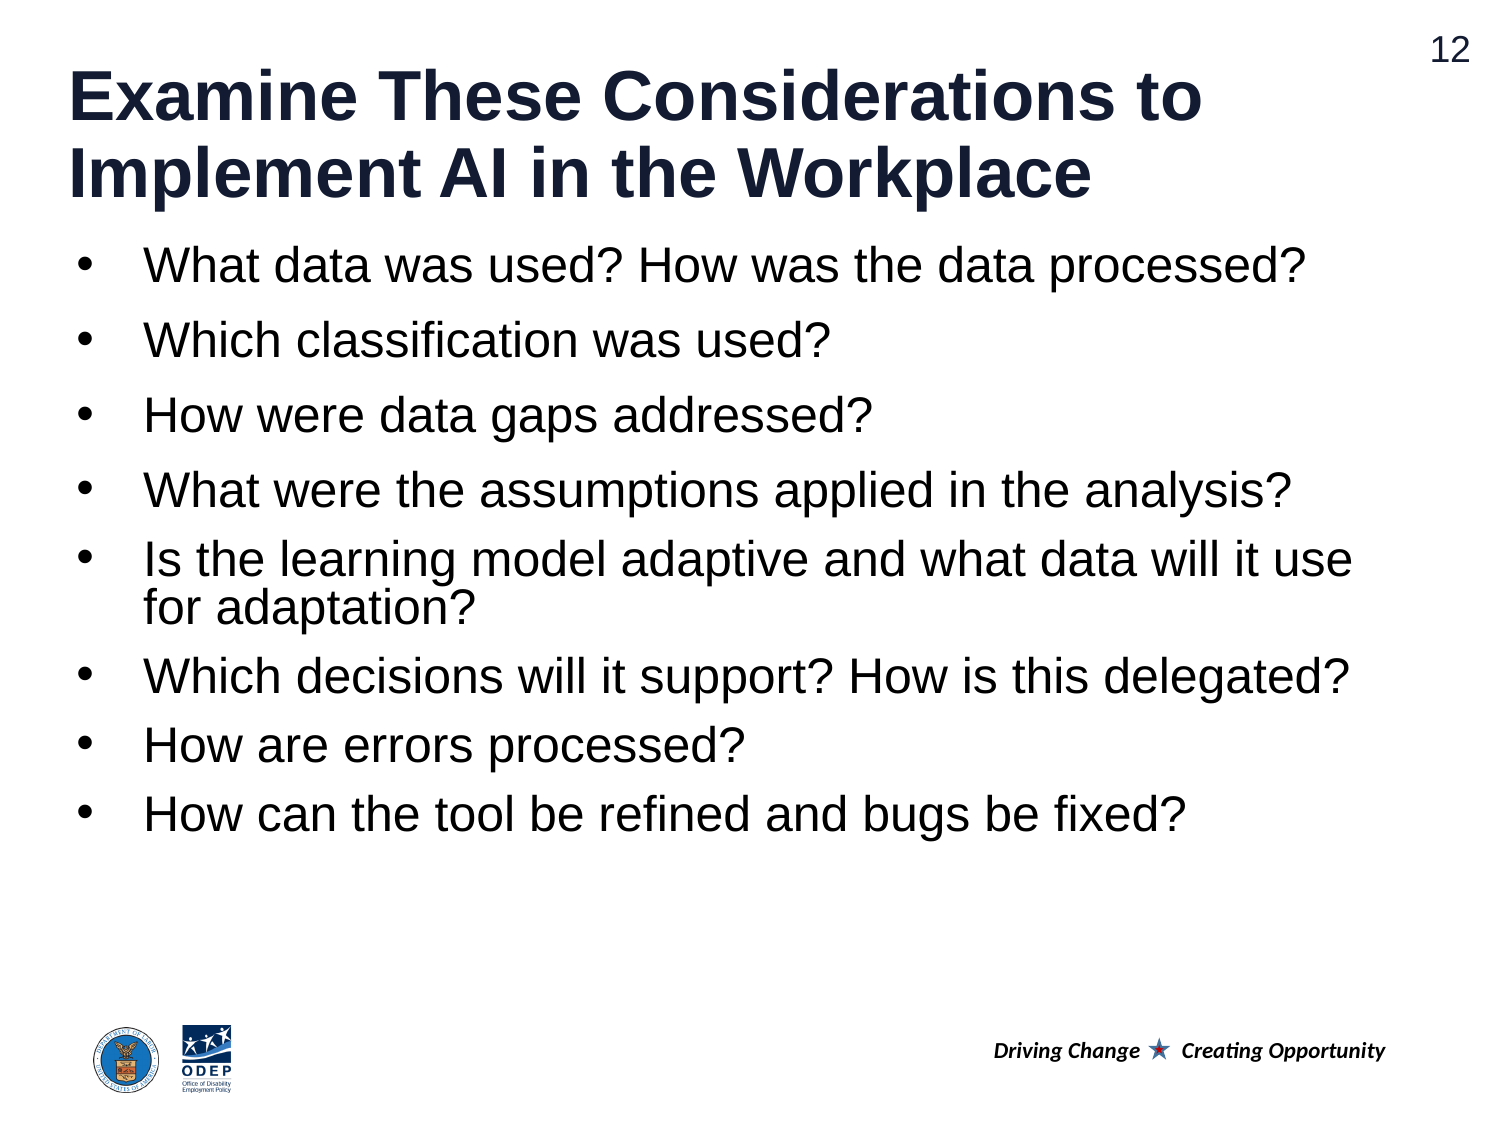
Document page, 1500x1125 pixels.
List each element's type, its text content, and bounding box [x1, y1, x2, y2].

title Examine These Considerations to Implement AI in the Workplace [53, 52, 1447, 180]
picture [182, 1025, 232, 1093]
picture [93, 1027, 159, 1093]
list What data was used? How was the data processed? Which classification was used? How were data gaps addressed? What were the assumptions applied in the analysis? Is the learning model adaptive and what data will it use for adaptation? Which decisions will it support? How is this delegated? How are errors processed? How can the tool be refined and bugs be fixed? [53, 231, 1432, 975]
